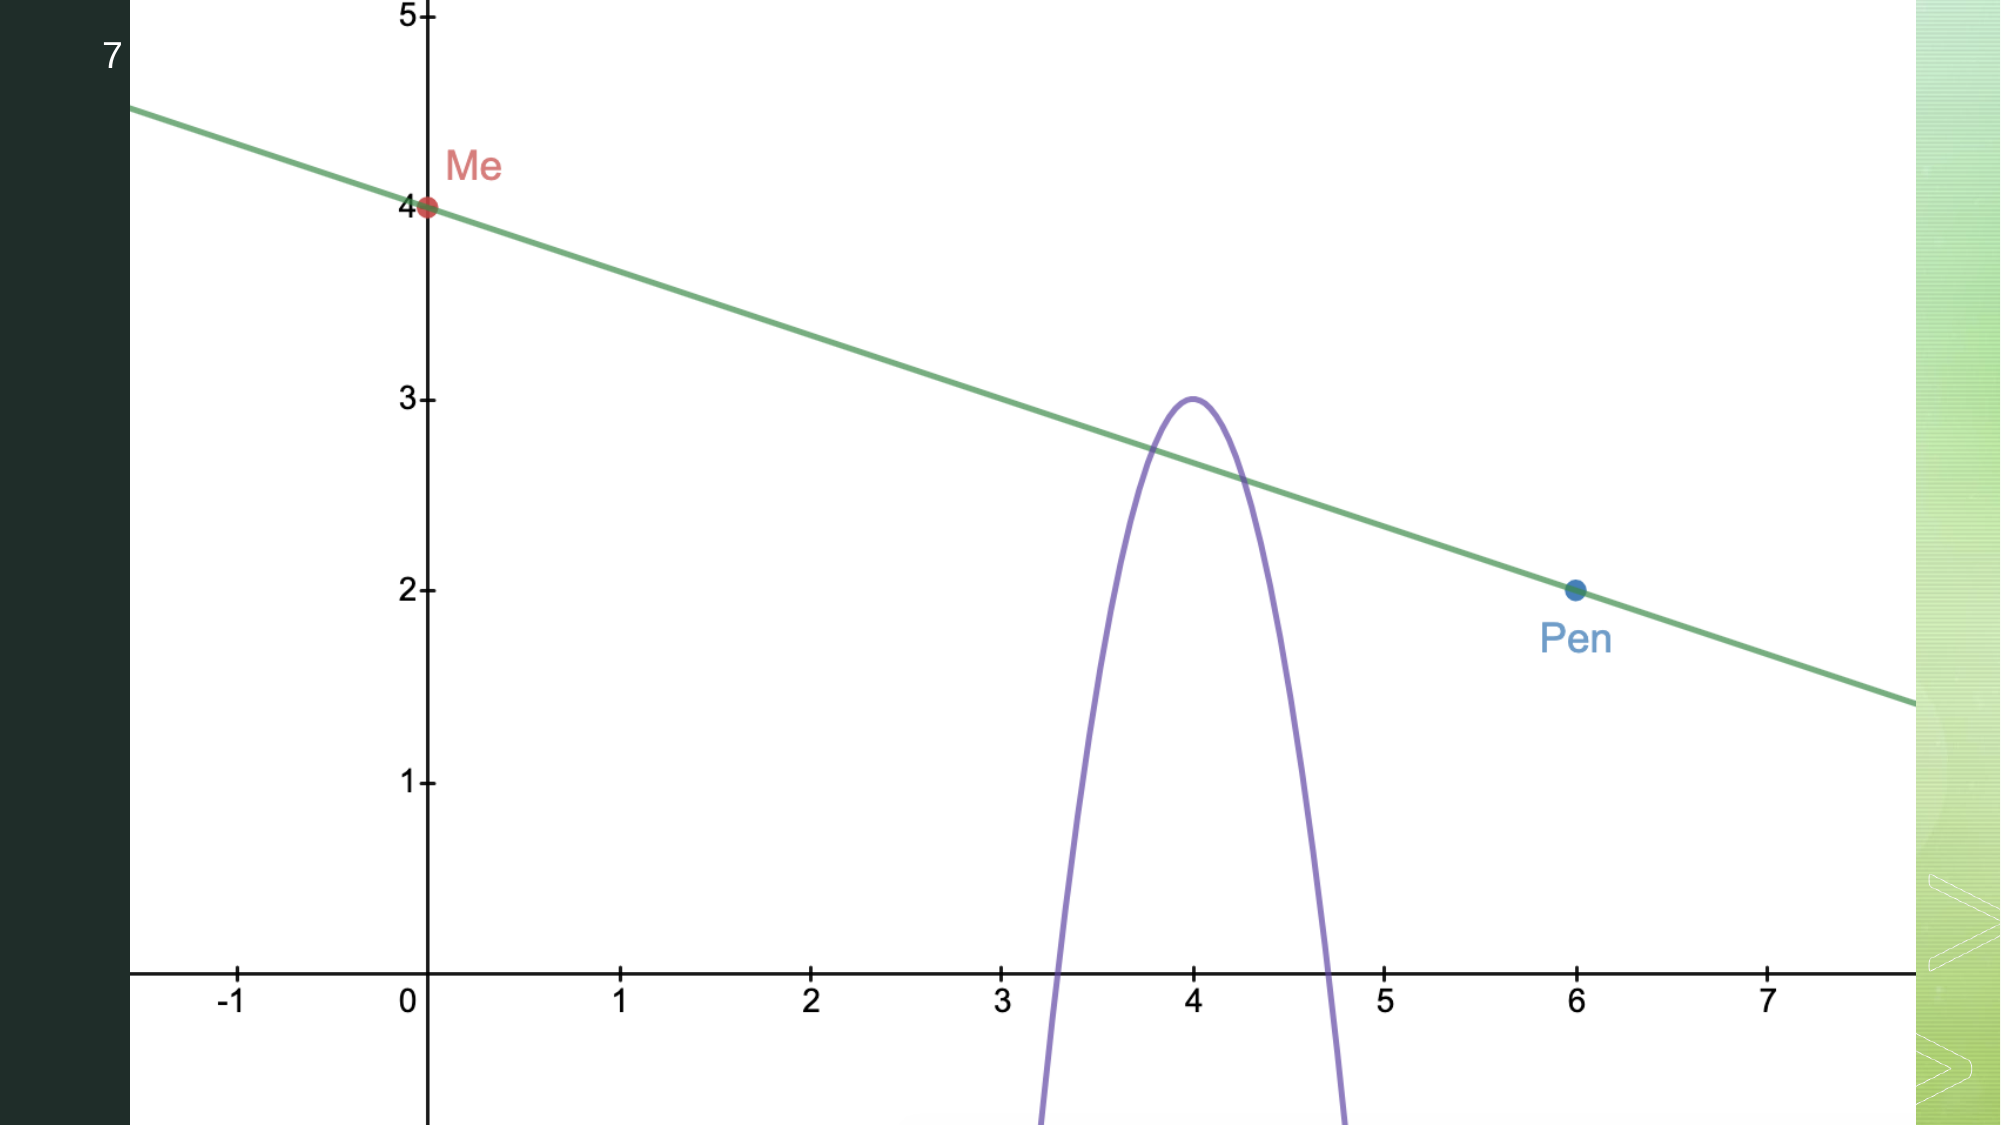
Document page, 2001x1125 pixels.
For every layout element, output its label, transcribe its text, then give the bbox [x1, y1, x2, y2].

picture [130, 0, 2001, 1125]
slide_number ‹#› [25, 26, 124, 80]
